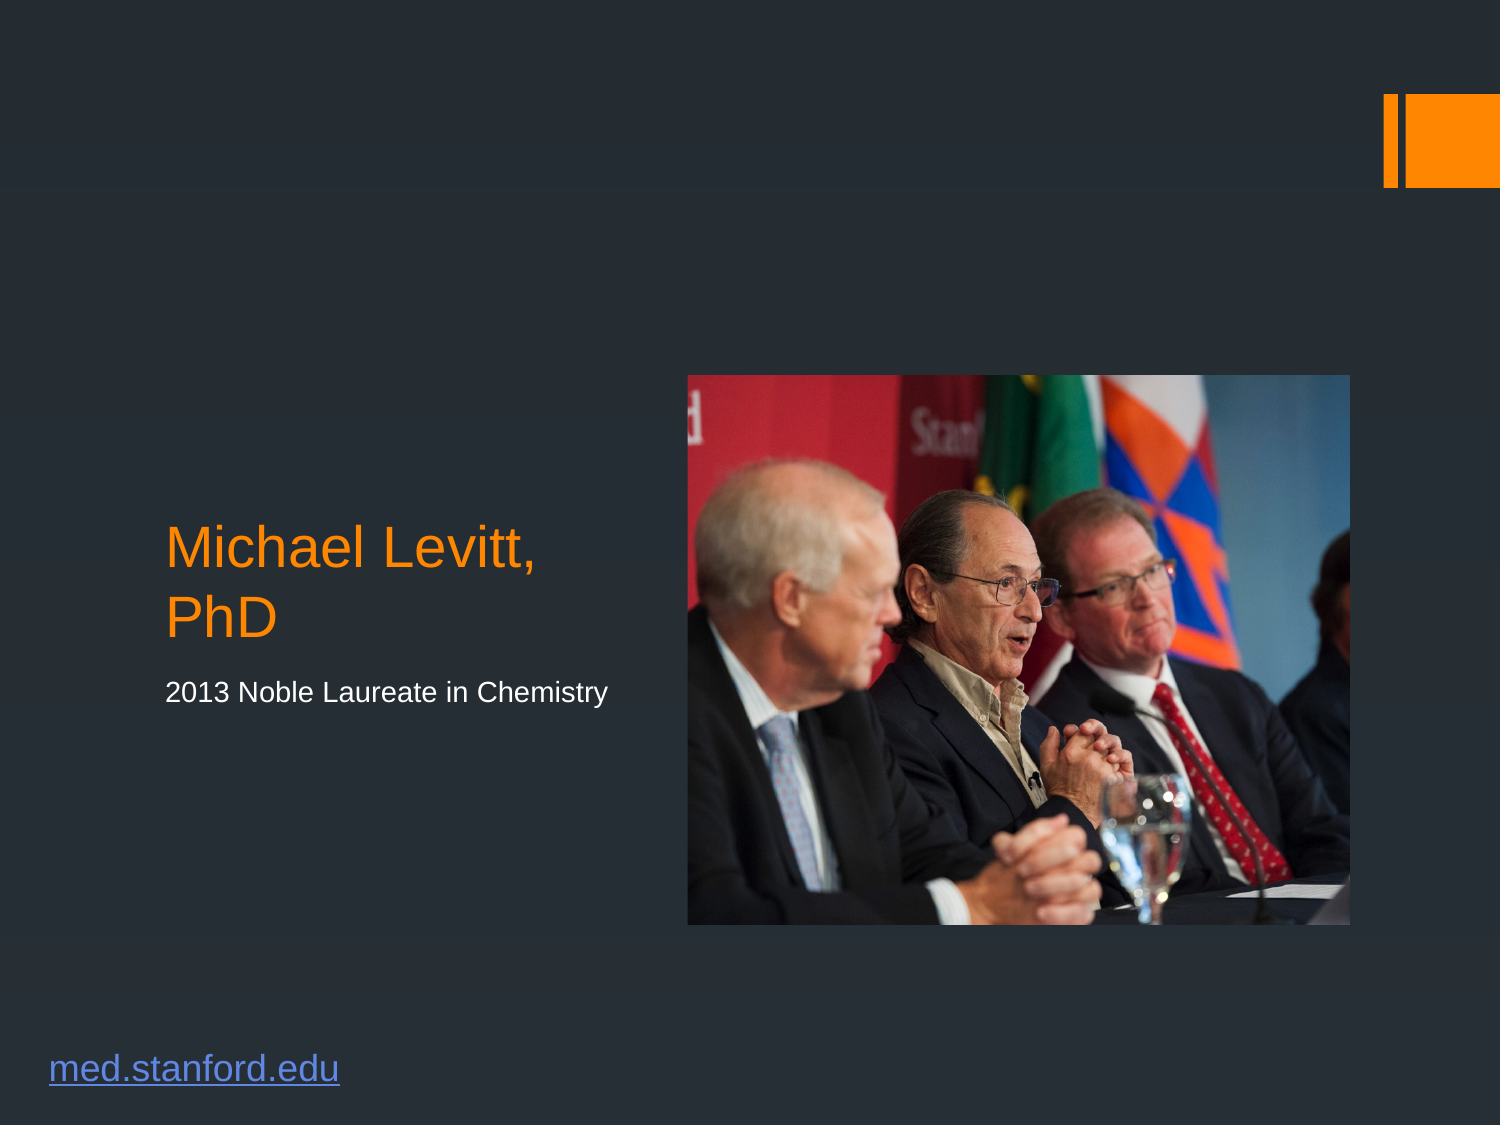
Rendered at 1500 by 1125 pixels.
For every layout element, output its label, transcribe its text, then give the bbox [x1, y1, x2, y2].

picture [686, 374, 1351, 926]
title Michael Levitt, PhD [150, 299, 635, 657]
list 2013 Noble Laureate in Chemistry [150, 666, 635, 1035]
text_box med.stanford.edu [33, 1036, 355, 1097]
